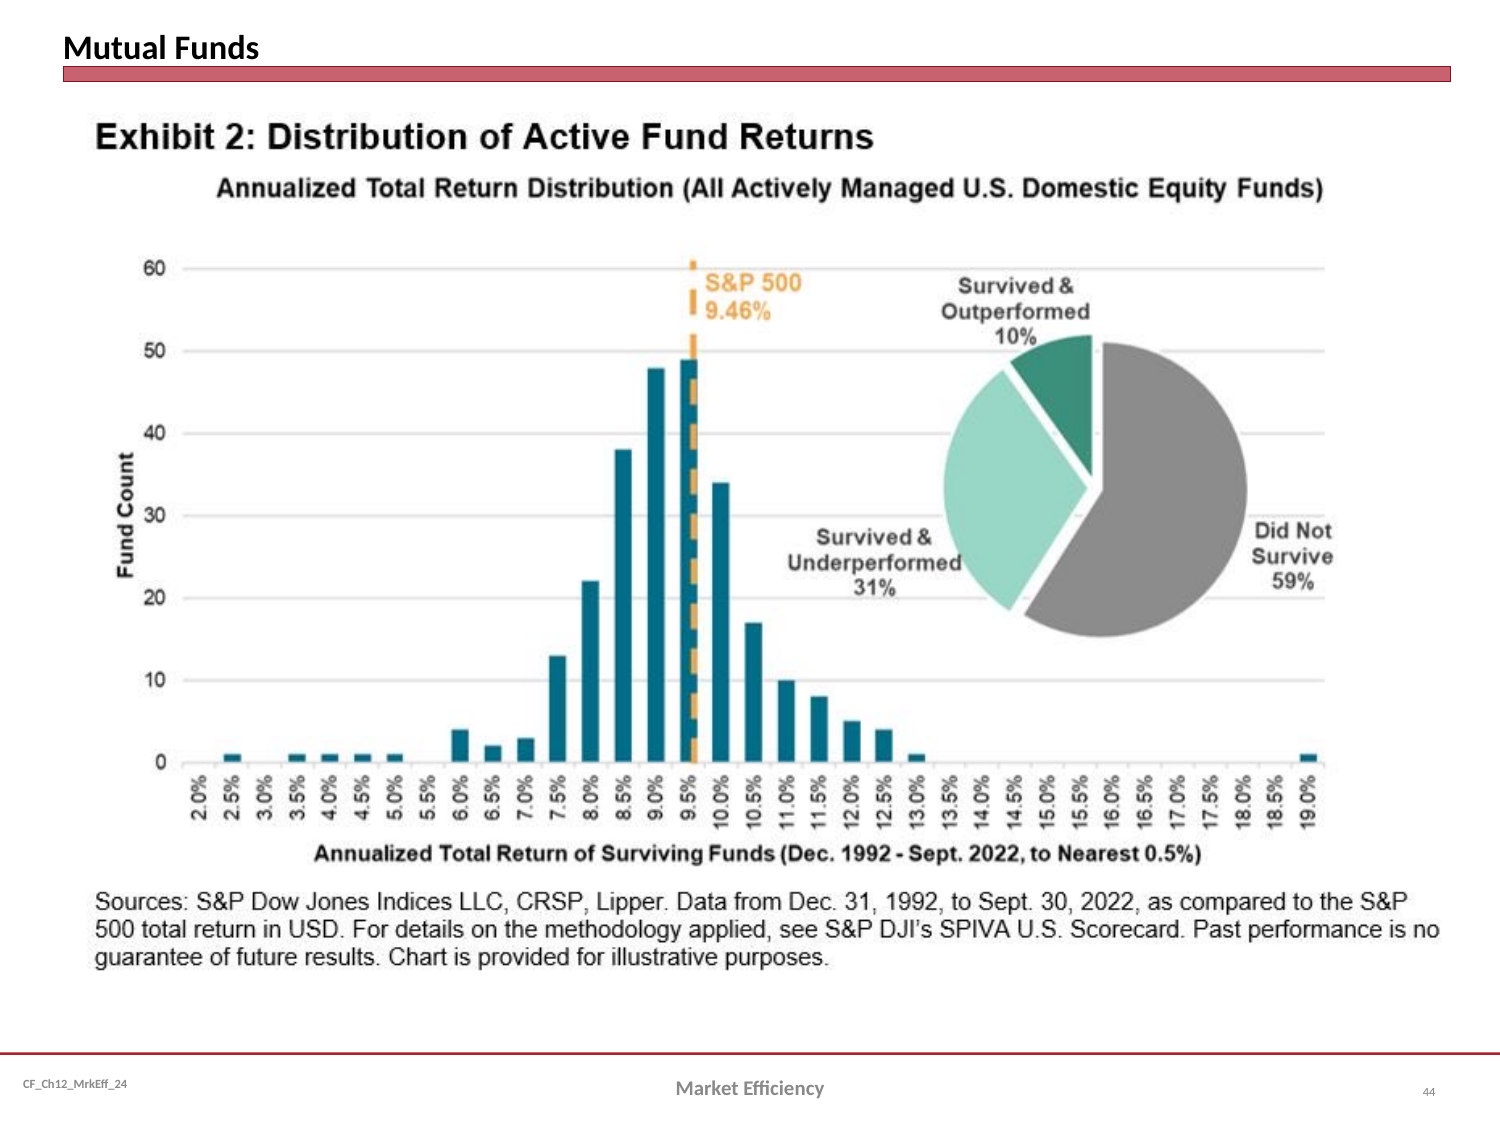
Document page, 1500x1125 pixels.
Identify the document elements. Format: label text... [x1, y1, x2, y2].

slide_number 44 [1375, 1061, 1451, 1122]
picture [87, 112, 1451, 986]
list [63, 87, 1451, 1041]
footer Market Efficiency [512, 1056, 988, 1117]
title Mutual Funds [62, 6, 1451, 67]
